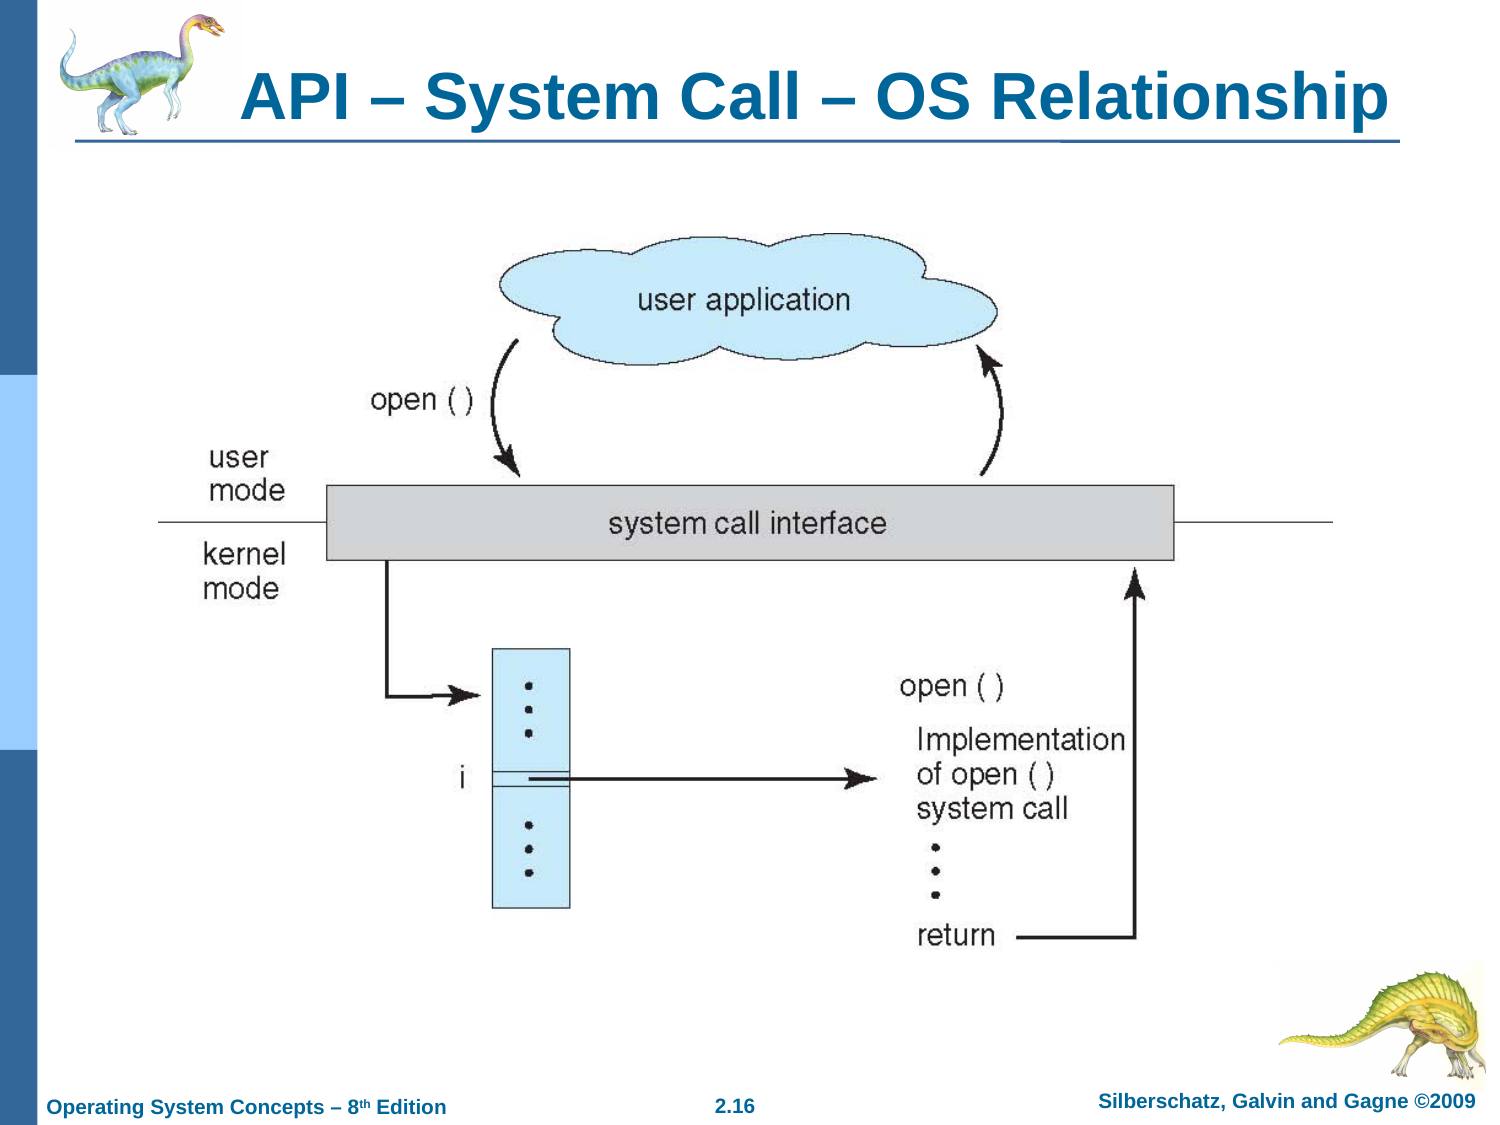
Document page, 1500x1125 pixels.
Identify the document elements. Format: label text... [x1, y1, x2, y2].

picture [46, 0, 243, 149]
picture [158, 233, 1333, 953]
title API – System Call – OS Relationship [140, 45, 1491, 141]
picture [1275, 959, 1486, 1090]
